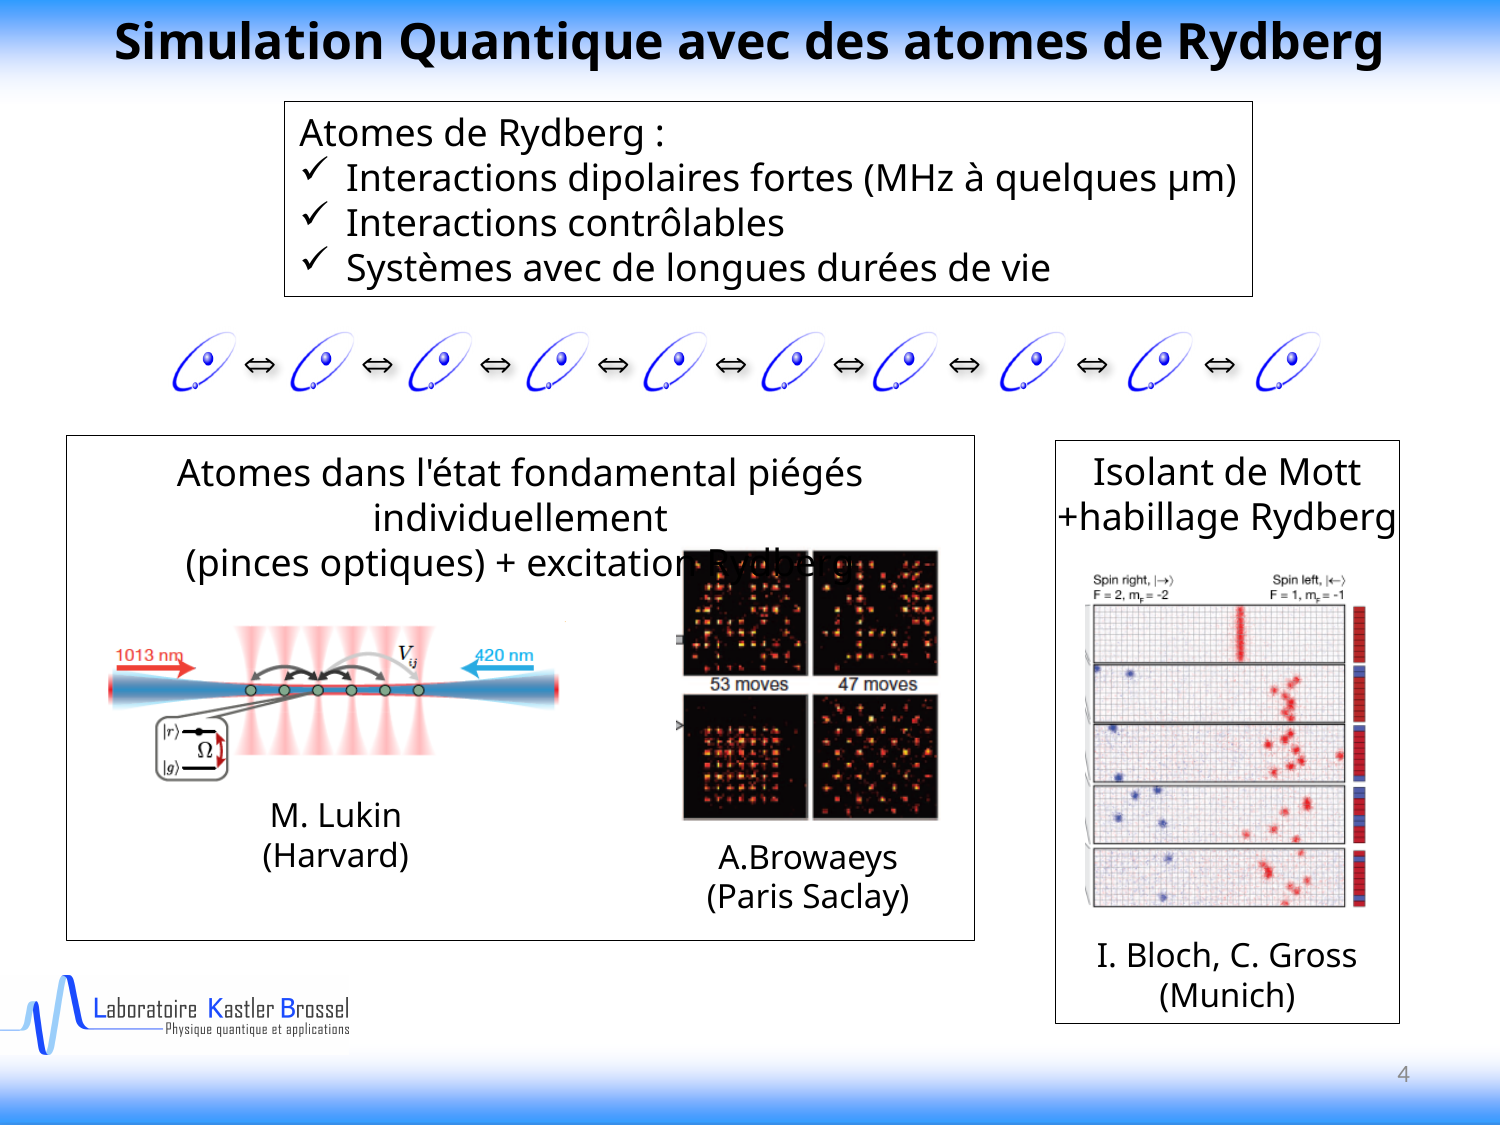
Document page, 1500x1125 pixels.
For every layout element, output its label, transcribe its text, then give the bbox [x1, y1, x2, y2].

title Simulation Quantique avec des atomes de Rydberg [0, 0, 1500, 79]
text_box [160, 314, 1333, 409]
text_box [66, 435, 975, 941]
slide_number 4 [1074, 1042, 1425, 1103]
picture [0, 79, 1500, 1125]
text_box Atomes de Rydberg : Interactions dipolaires fortes (MHz à quelques µm) Interactions contrôlables Systèmes avec de longues durées de vie [284, 101, 1253, 297]
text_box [1055, 440, 1400, 1024]
